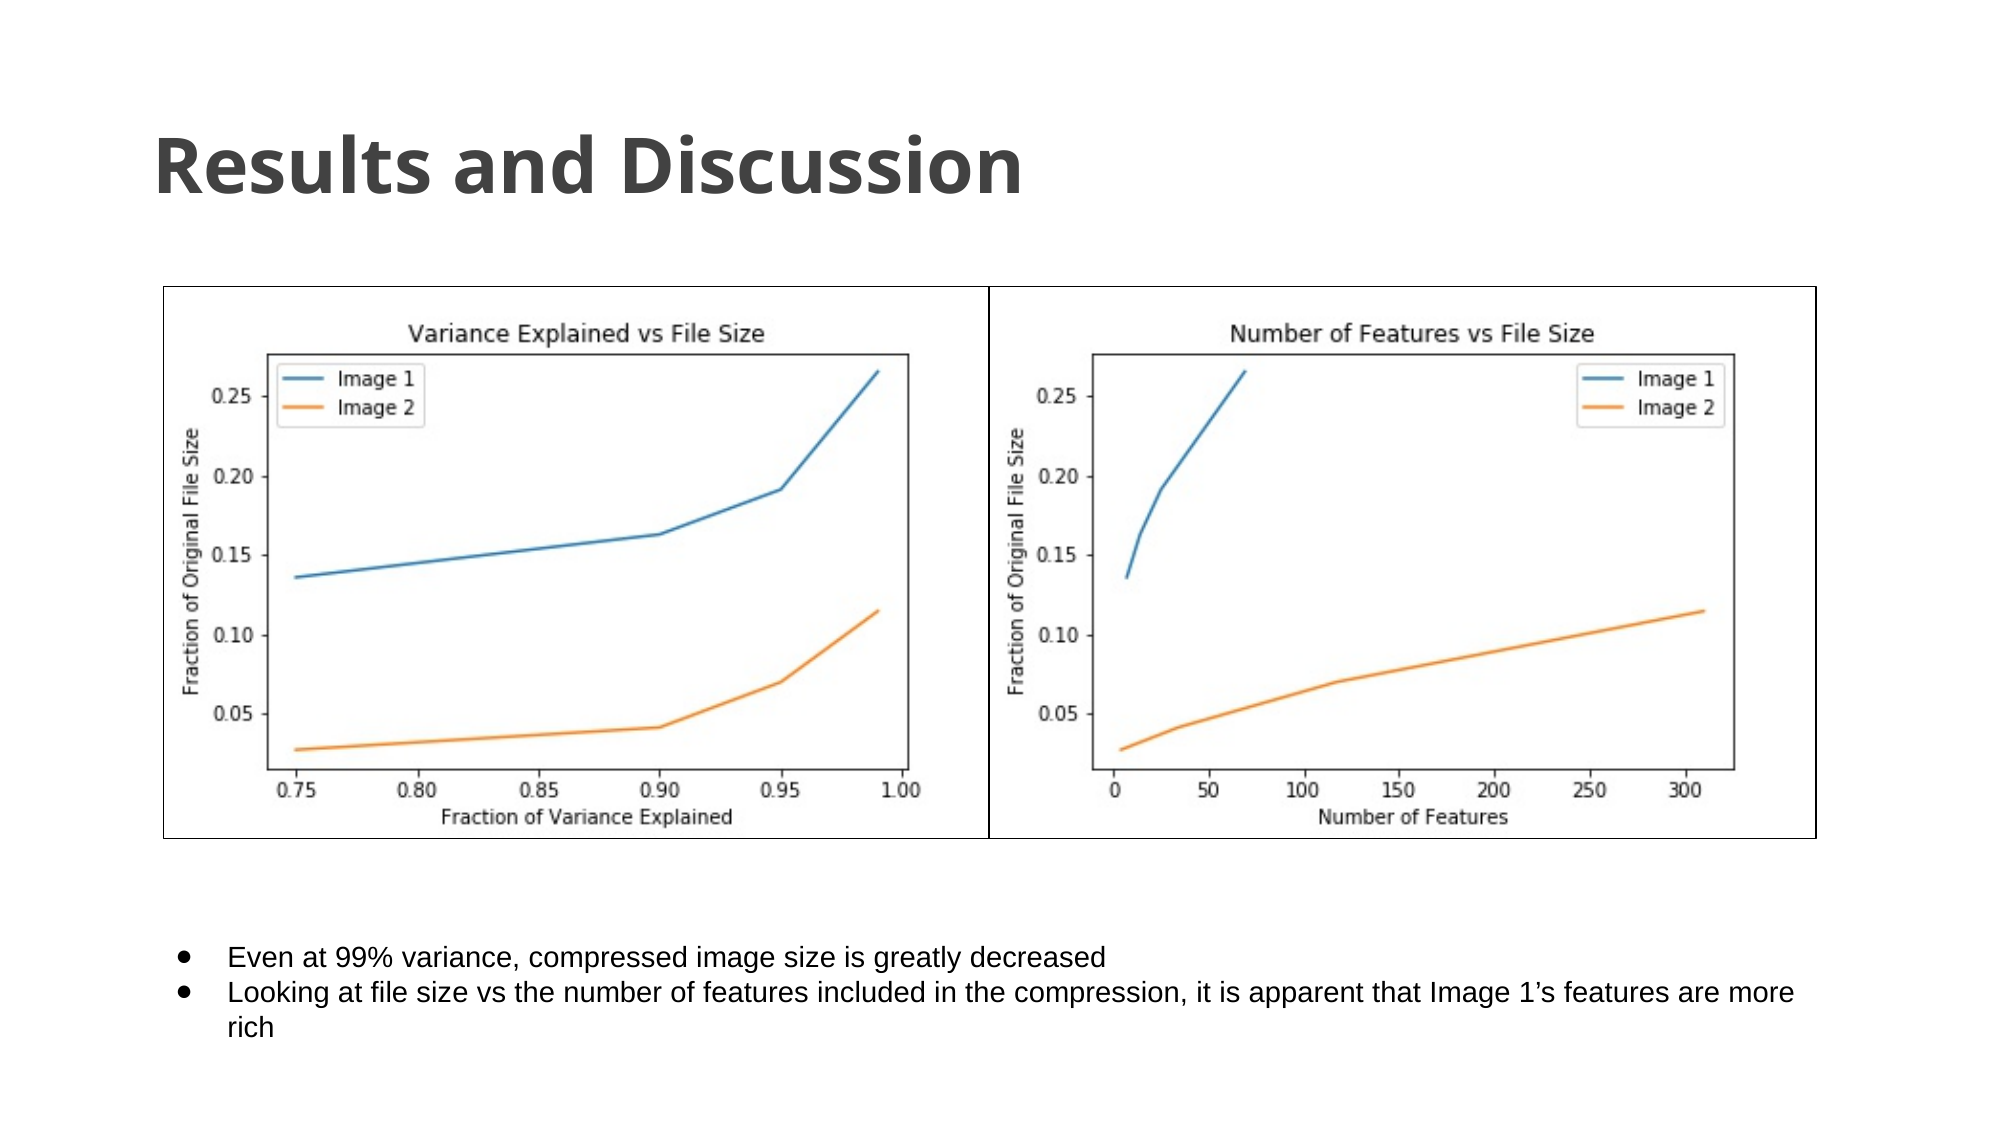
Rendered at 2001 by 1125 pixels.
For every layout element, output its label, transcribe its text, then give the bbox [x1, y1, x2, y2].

picture [163, 287, 1816, 838]
title Results and Discussion [137, 59, 1863, 278]
text_box Even at 99% variance, compressed image size is greatly decreased Looking at file size vs the number of features included in the compression, it is apparent that Image 1’s features are more rich [137, 923, 1816, 1041]
